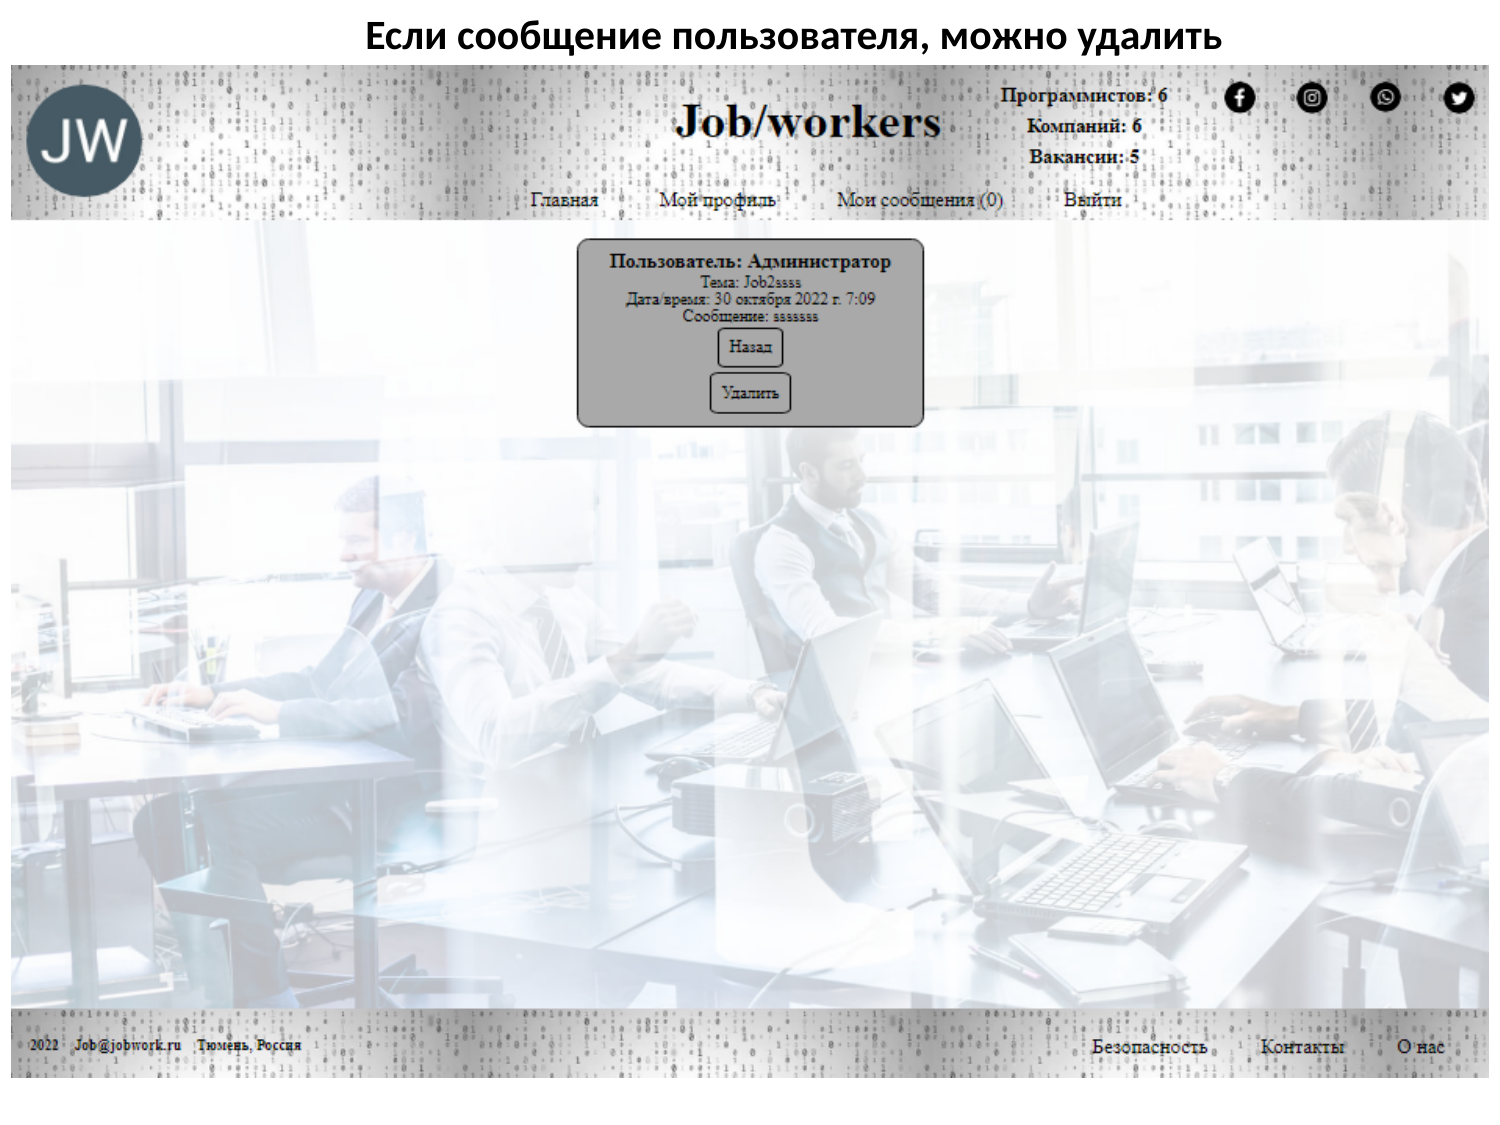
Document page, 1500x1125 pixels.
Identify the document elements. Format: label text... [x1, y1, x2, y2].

text_box Если сообщение пользователя, можно удалить [350, 0, 1239, 63]
picture [11, 65, 1489, 1078]
